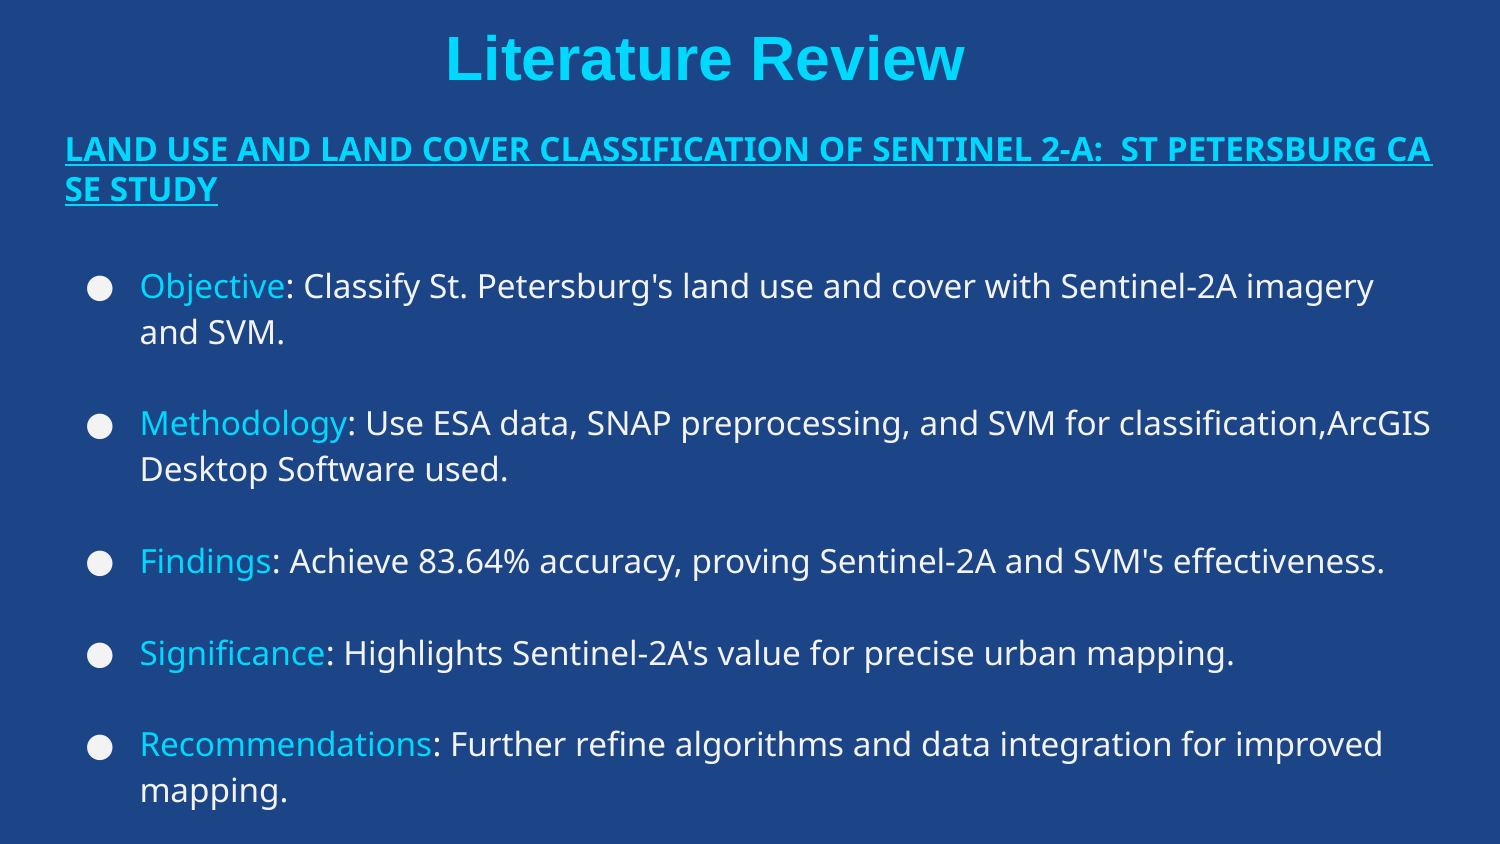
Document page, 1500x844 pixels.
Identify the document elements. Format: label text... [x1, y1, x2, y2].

title Literature Review [73, 18, 1339, 94]
subtitle LAND USE AND LAND COVER CLASSIFICATION OF SENTINEL 2-A: ST PETERSBURG CASE STUDY Objective: Classify St. Petersburg's land use and cover with Sentinel-2A imagery and SVM. Methodology: Use ESA data, SNAP preprocessing, and SVM for classification,ArcGIS Desktop Software used. Findings: Achieve 83.64% accuracy, proving Sentinel-2A and SVM's effectiveness. Significance: Highlights Sentinel-2A's value for precise urban mapping. Recommendations: Further refine algorithms and data integration for improved mapping. [49, 106, 1449, 816]
